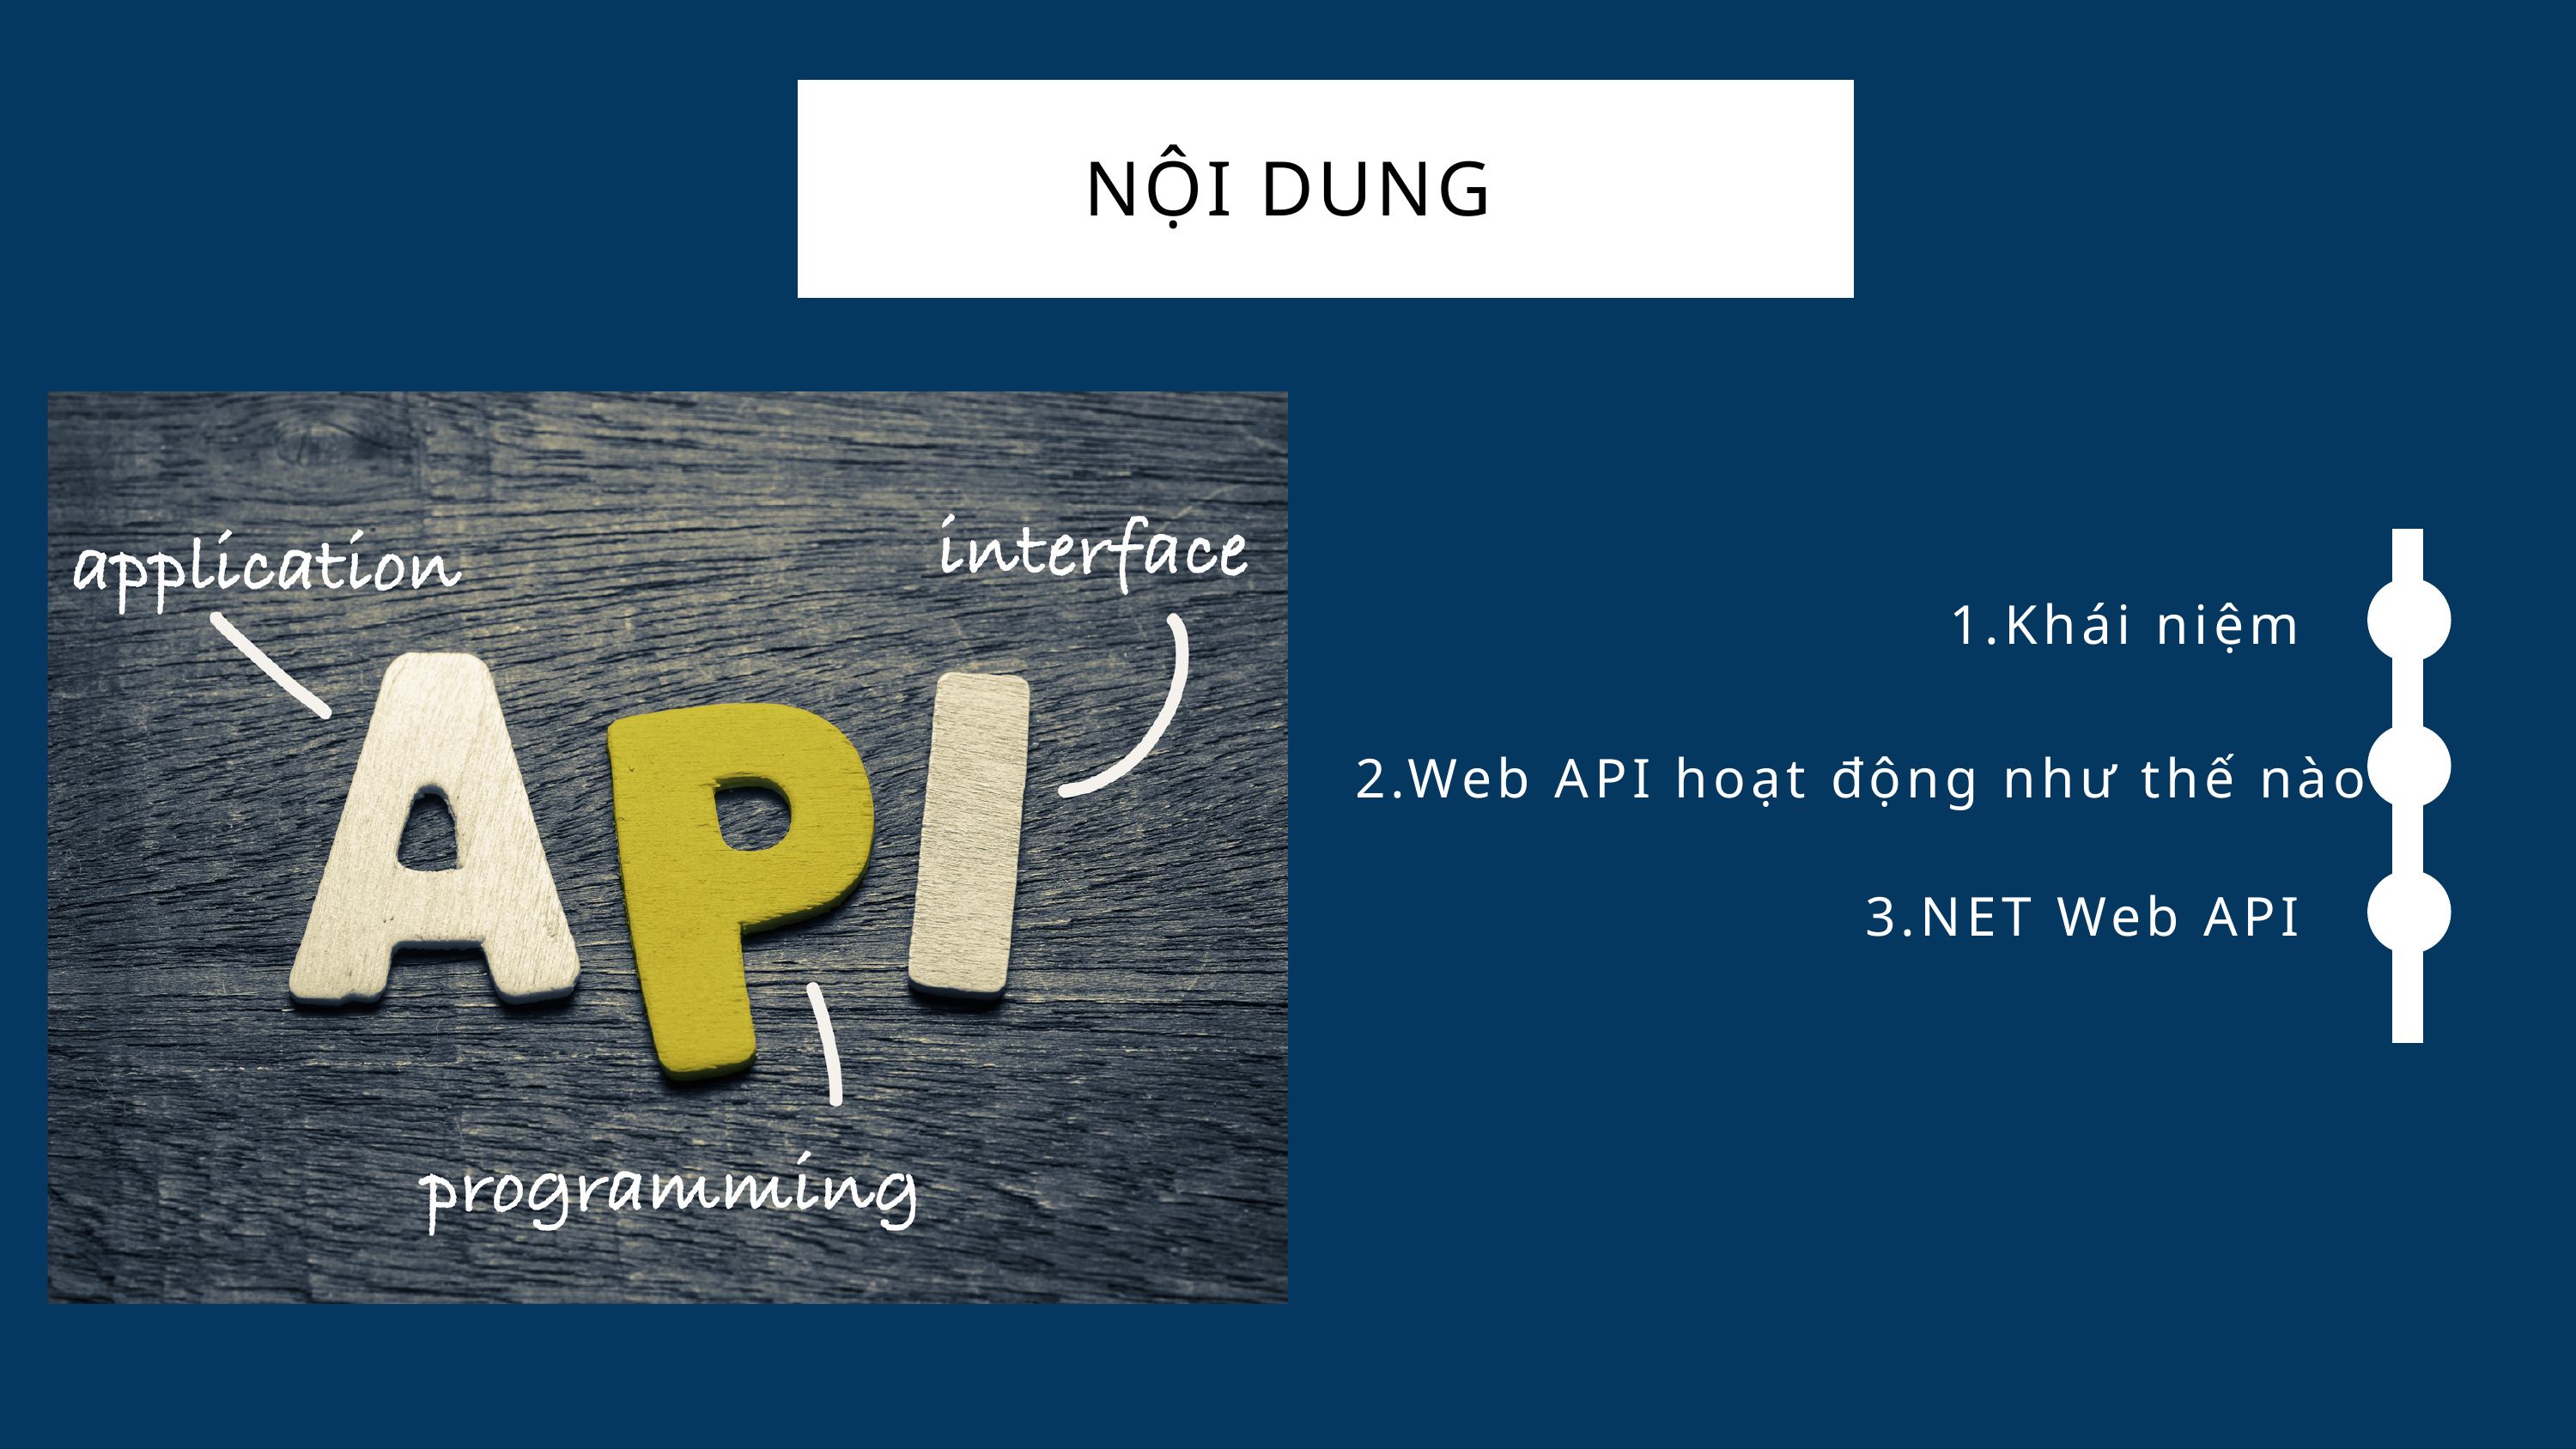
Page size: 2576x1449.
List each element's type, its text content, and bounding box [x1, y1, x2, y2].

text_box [47, 391, 1289, 1304]
text_box 2.Web API hoạt động như thế nào [1291, 733, 2362, 809]
text_box 1.Khái niệm [1291, 579, 2300, 655]
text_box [2366, 529, 2451, 1043]
text_box 3.NET Web API [1291, 871, 2300, 947]
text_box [798, 79, 1855, 298]
